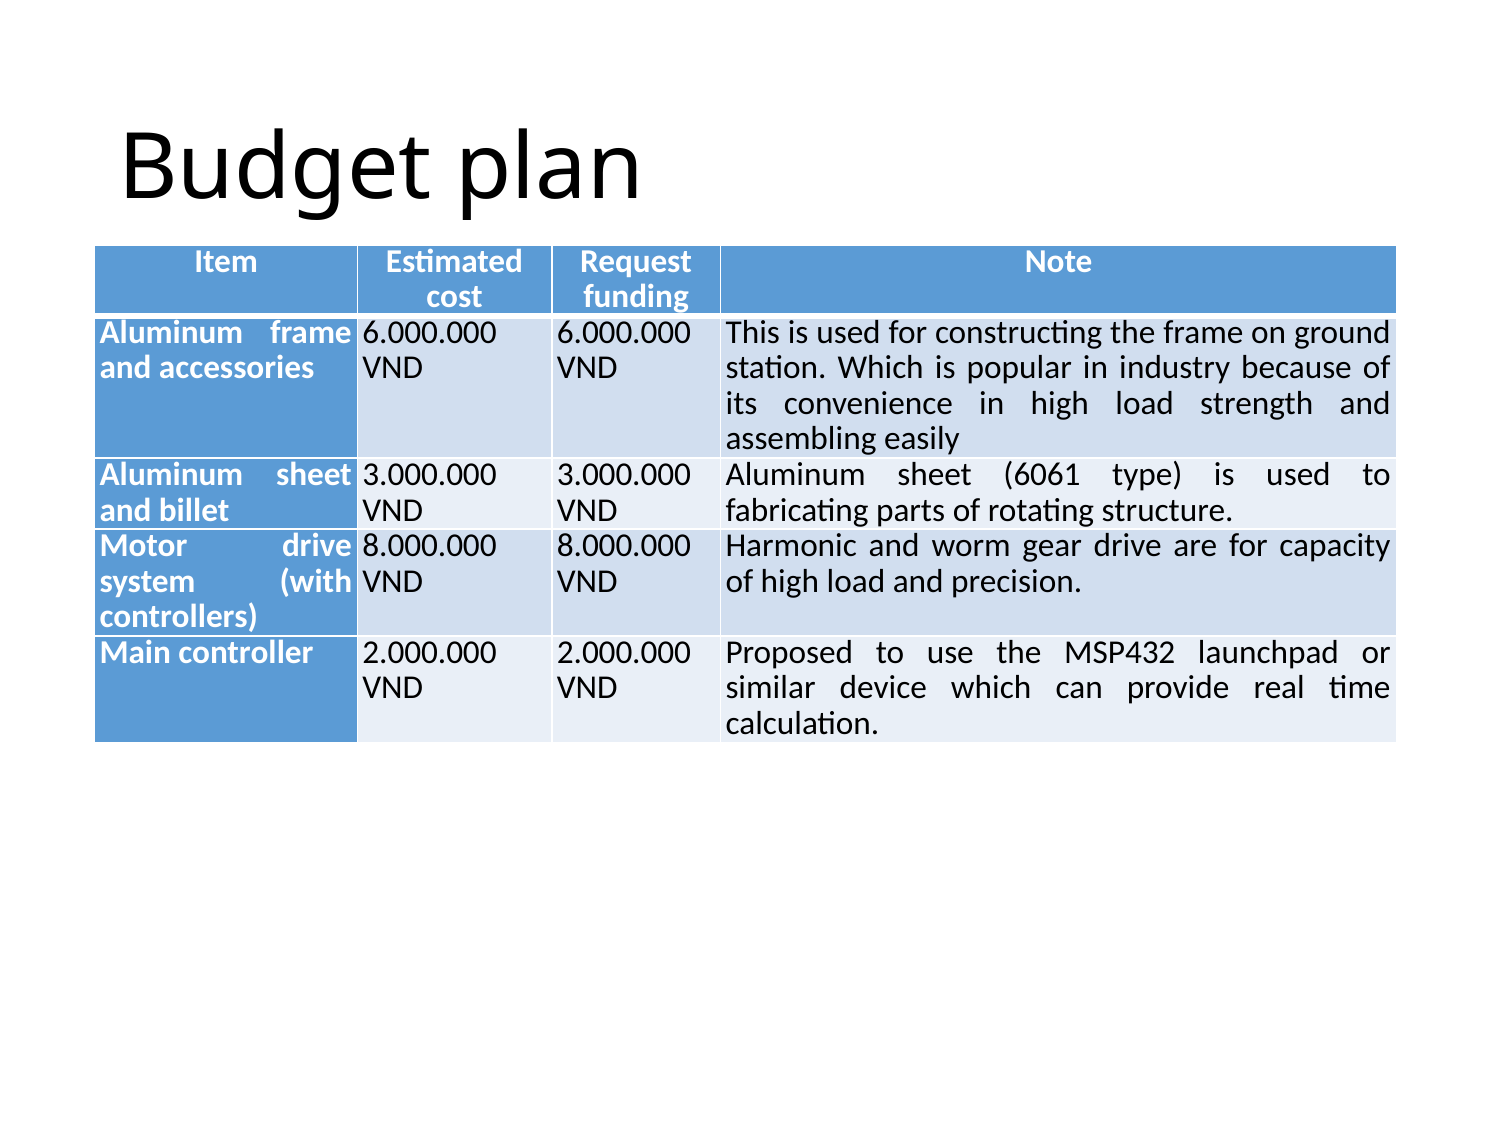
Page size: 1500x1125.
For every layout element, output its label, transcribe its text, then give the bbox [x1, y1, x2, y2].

table_cell Aluminum frame and accessories [95, 319, 357, 457]
table_cell 6.000.000 VND [553, 319, 720, 457]
table_cell 2.000.000 VND [553, 637, 720, 742]
table_cell Aluminum sheet (6061 type) is used to fabricating parts of rotating structure. [721, 459, 1396, 528]
table_cell Main controller [95, 637, 357, 742]
table_cell Aluminum sheet and billet [95, 459, 357, 528]
table_cell This is used for constructing the frame on ground station. Which is popular in industry because of its convenience in high load strength and assembling easily [721, 319, 1396, 457]
table_header Estimated cost [358, 246, 551, 313]
table_cell 3.000.000 VND [553, 459, 720, 528]
table_cell 8.000.000 VND [358, 530, 551, 635]
table_cell 3.000.000 VND [358, 459, 551, 528]
table_cell Proposed to use the MSP432 launchpad or similar device which can provide real time calculation. [721, 637, 1396, 742]
title Budget plan [103, 59, 1397, 244]
table_cell 8.000.000 VND [553, 530, 720, 635]
table_header Item [95, 246, 357, 313]
table_cell Harmonic and worm gear drive are for capacity of high load and precision. [721, 530, 1396, 635]
table_header Request funding [553, 246, 720, 313]
table_cell Motor drive system (with controllers) [95, 530, 357, 635]
table_cell 6.000.000 VND [358, 319, 551, 457]
table_cell 2.000.000 VND [358, 637, 551, 742]
table_header Note [721, 246, 1396, 313]
